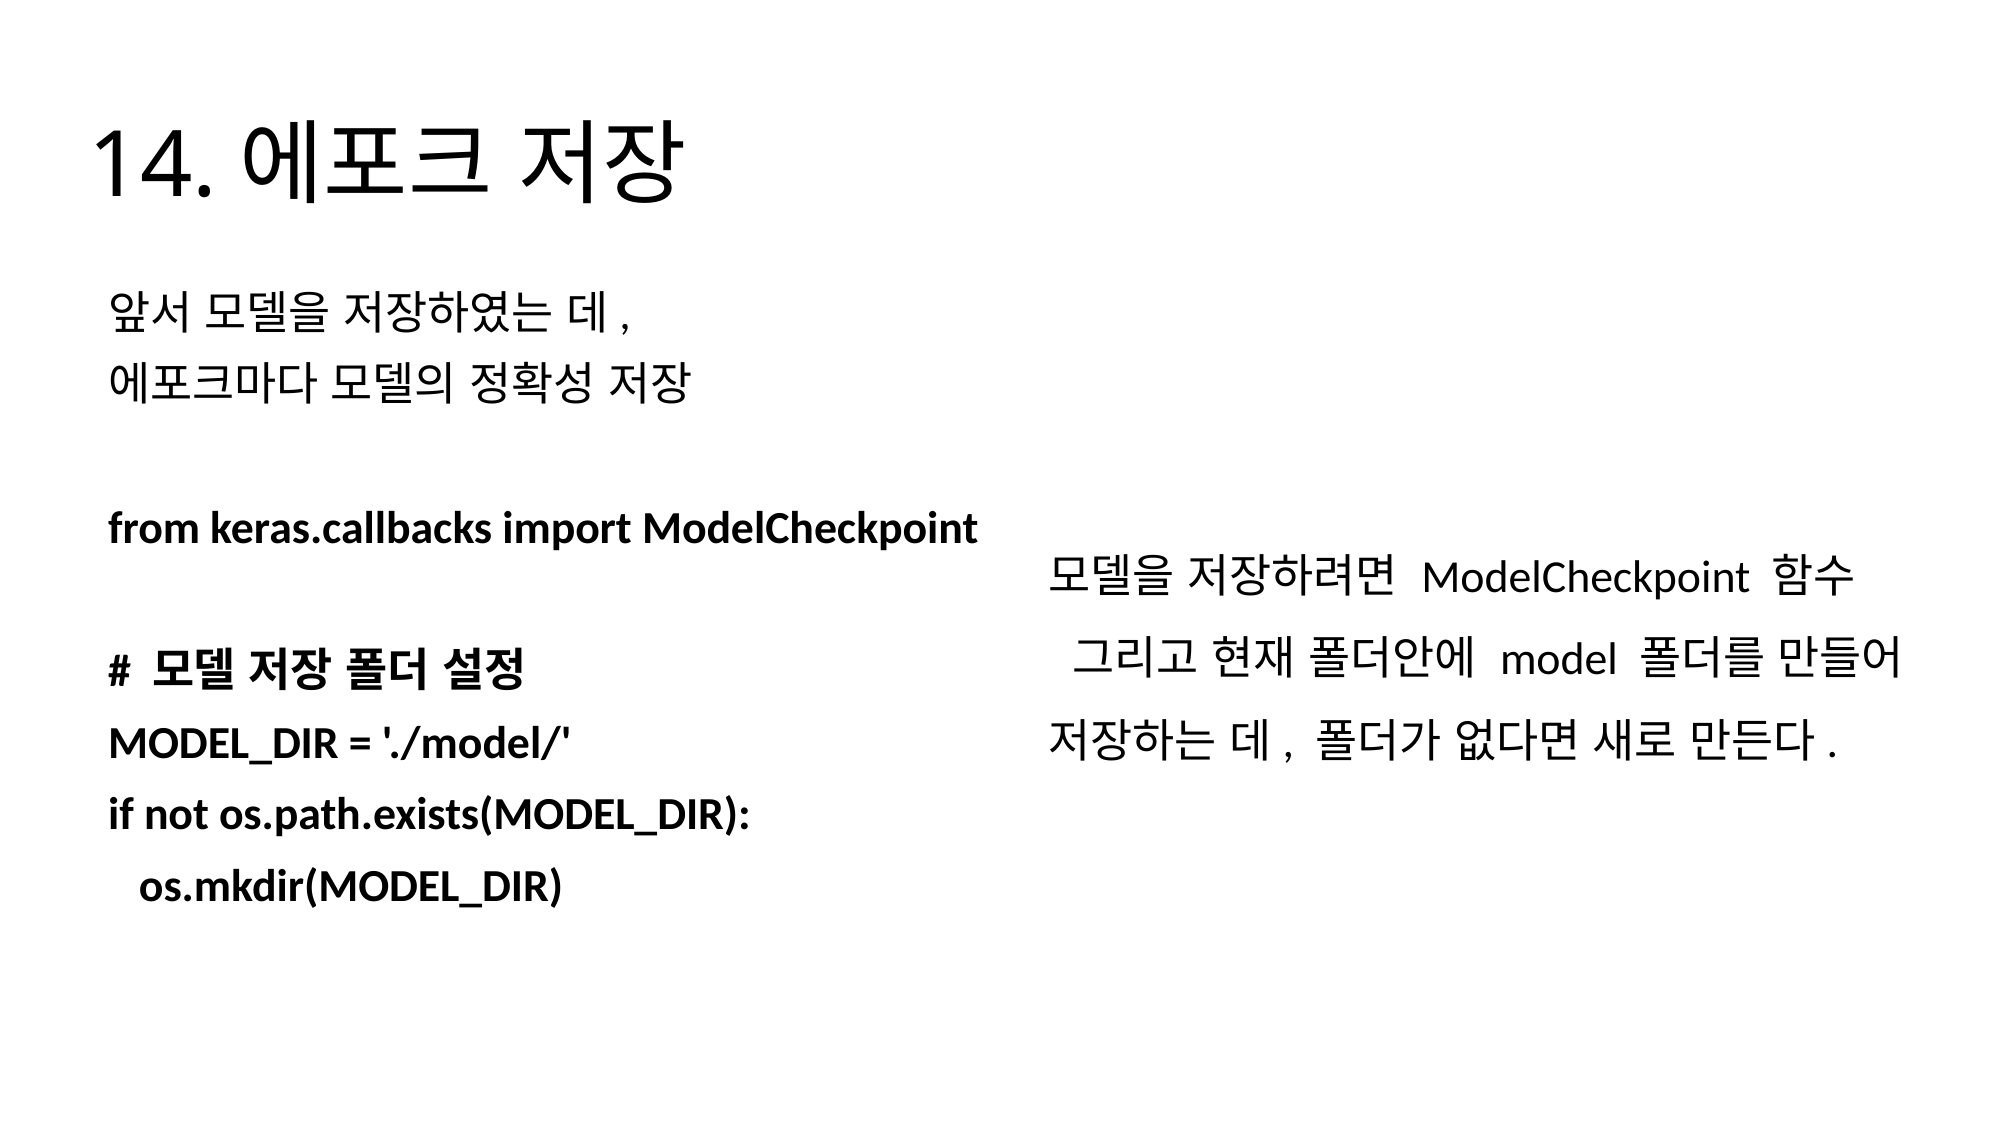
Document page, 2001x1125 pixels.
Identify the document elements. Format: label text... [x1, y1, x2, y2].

title 14.에포크 저장 [68, 97, 1932, 223]
text_box 모델을 저장하려면 ModelCheckpoint 함수 그리고 현재 폴더안에 model 폴더를 만들어 저장하는 데, 폴더가 없다면 새로 만든다. [1009, 504, 1941, 1000]
list 앞서 모델을 저장하였는 데, 에포크마다 모델의 정확성 저장 from keras.callbacks import ModelCheckpoint # 모델 저장 폴더 설정 MODEL_DIR = './model/' if not os.path.exists(MODEL_DIR): os.mkdir(MODEL_DIR) [68, 252, 1000, 1000]
